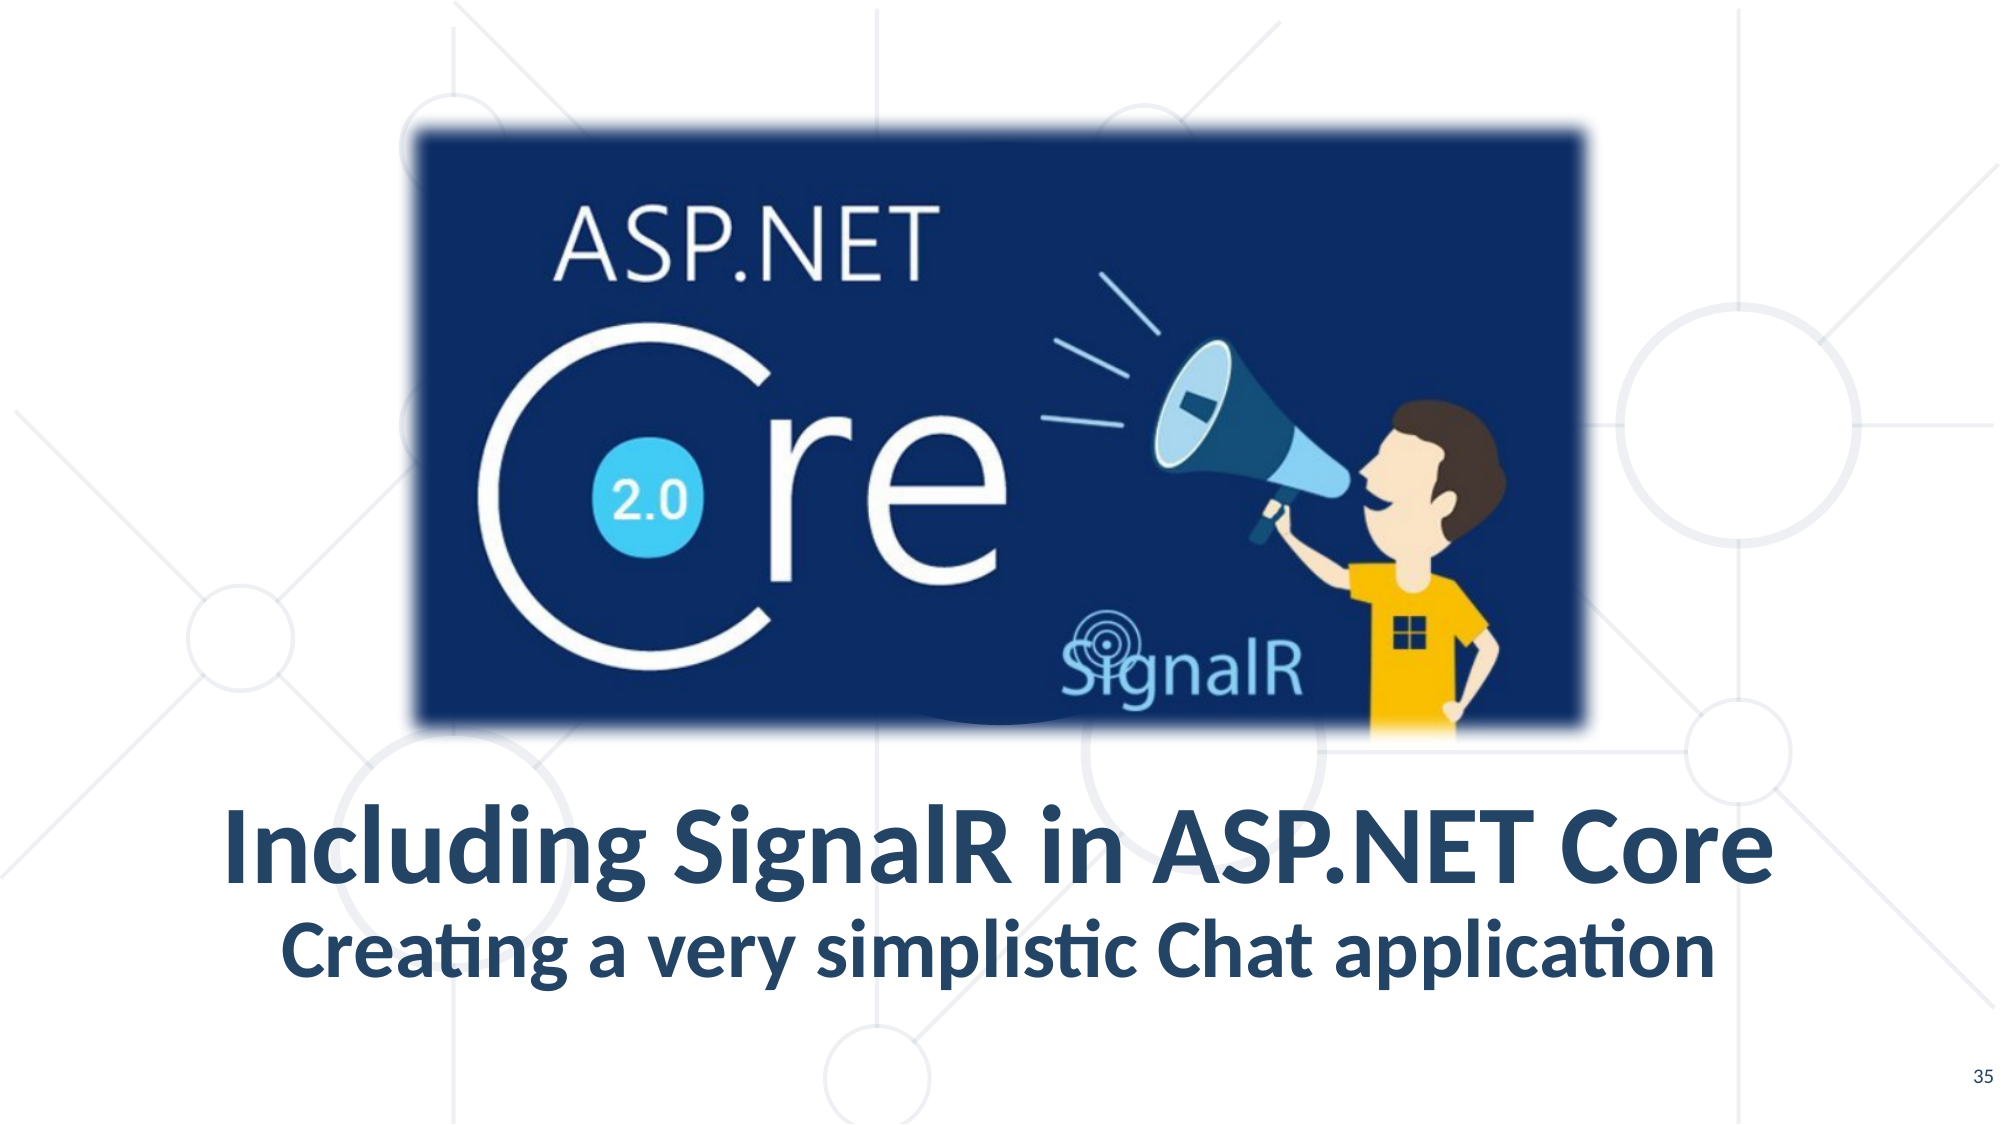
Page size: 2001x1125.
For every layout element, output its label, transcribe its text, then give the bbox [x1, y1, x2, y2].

list Including SignalR in ASP.NET Core [100, 771, 1900, 898]
list Creating a very simplistic Chat application [100, 900, 1900, 983]
picture [397, 112, 1603, 746]
slide_number 35 [1929, 1049, 2000, 1100]
